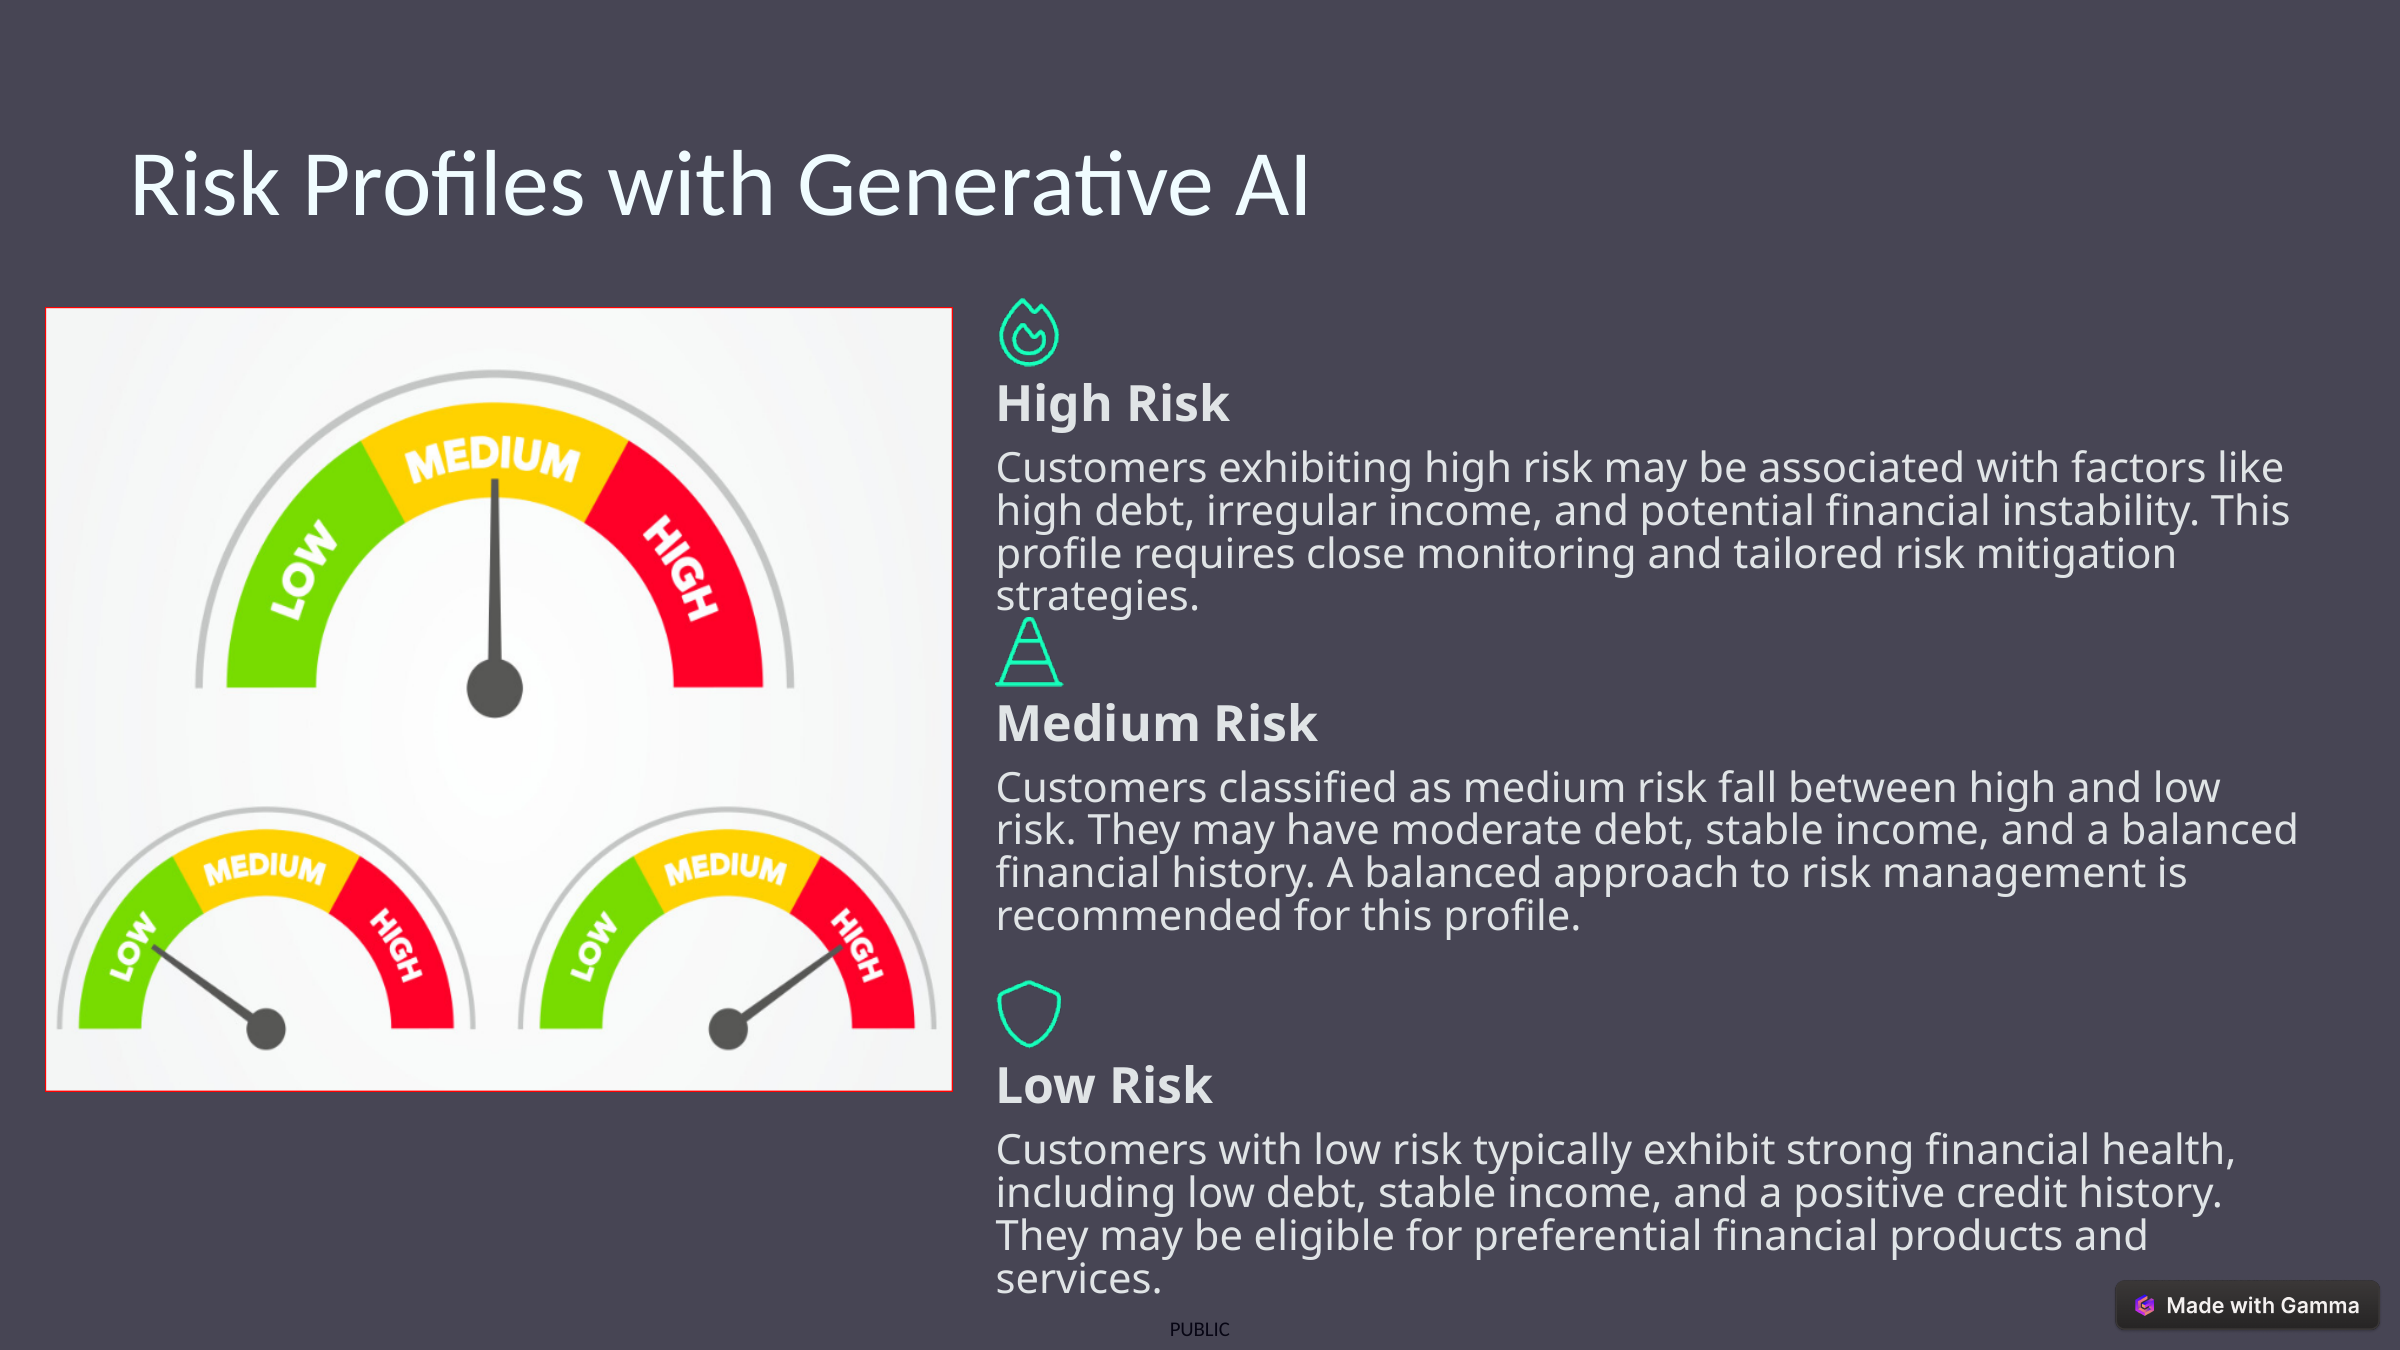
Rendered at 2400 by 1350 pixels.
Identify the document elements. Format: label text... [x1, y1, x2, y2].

picture [45, 307, 953, 1093]
picture [995, 298, 1064, 367]
text_box Risk Profiles with Generative AI [129, 159, 1925, 251]
picture [995, 617, 1064, 687]
text_box Customers with low risk typically exhibit strong financial health, including low debt, stable income, and a positive credit history. They may be eligible for preferential financial products and services. [995, 1130, 2305, 1219]
text_box High Risk [995, 394, 1300, 432]
text_box Medium Risk [995, 713, 1300, 752]
text_box Low Risk [995, 1076, 1300, 1115]
picture [995, 980, 1064, 1050]
text_box Customers classified as medium risk fall between high and low risk. They may have moderate debt, stable income, and a balanced financial history. A balanced approach to risk management is recommended for this profile. [995, 767, 2305, 899]
text_box Customers exhibiting high risk may be associated with factors like high debt, irregular income, and potential financial instability. This profile requires close monitoring and tailored risk mitigation strategies. [995, 448, 2305, 536]
picture [2106, 1271, 2389, 1339]
